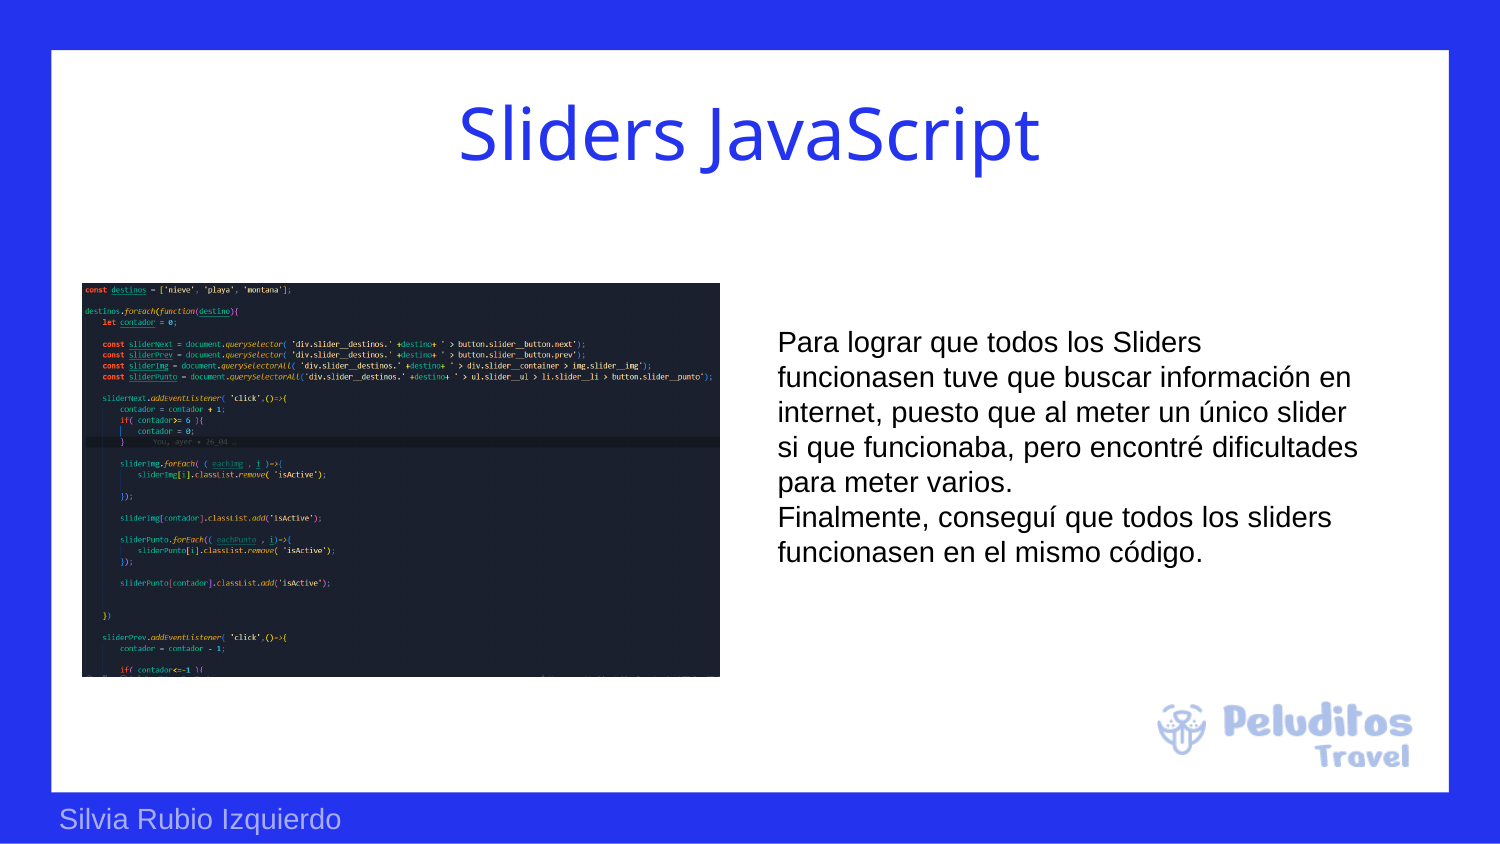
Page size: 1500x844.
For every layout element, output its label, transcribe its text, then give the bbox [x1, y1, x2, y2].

text_box Para lograr que todos los Sliders funcionasen tuve que buscar información en internet, puesto que al meter un único slider si que funcionaba, pero encontré dificultades para meter varios. Finalmente, conseguí que todos los sliders funcionasen en el mismo código. [762, 316, 1382, 576]
title Sliders JavaScript [118, 72, 1382, 167]
text_box Silvia Rubio Izquierdo [44, 793, 512, 843]
picture [81, 283, 720, 677]
picture [1156, 701, 1413, 767]
